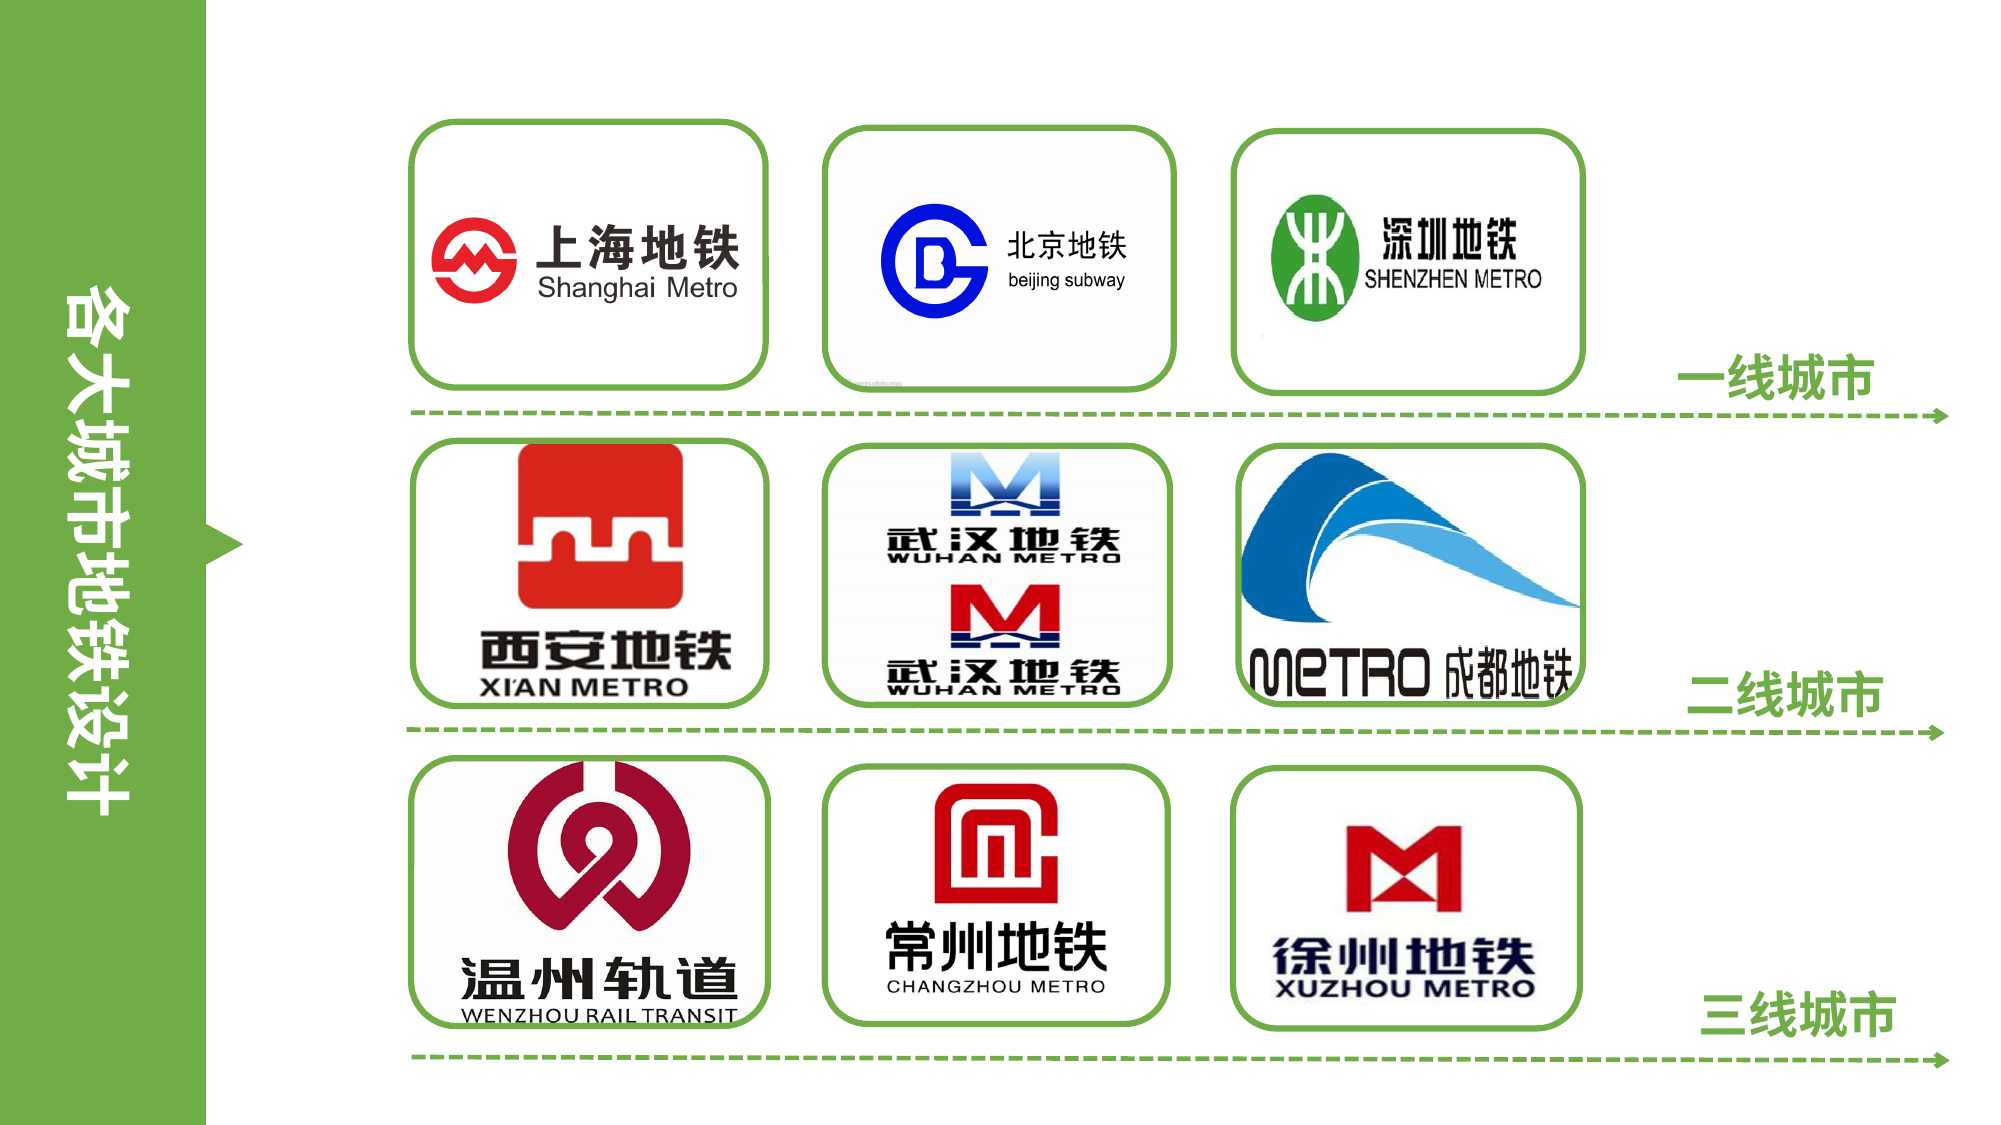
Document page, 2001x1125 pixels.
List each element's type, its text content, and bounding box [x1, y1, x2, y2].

text_box 各大城市地铁设计 [38, 269, 157, 981]
picture [824, 127, 1174, 390]
picture [411, 121, 766, 388]
text_box [0, 0, 206, 1125]
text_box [410, 412, 1950, 417]
picture [1238, 445, 1584, 705]
picture [412, 440, 767, 707]
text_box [411, 1056, 1950, 1061]
text_box 一线城市 [1661, 338, 1959, 414]
picture [824, 445, 1171, 705]
text_box 三线城市 [1683, 976, 2000, 1051]
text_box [406, 729, 1945, 733]
picture [411, 758, 768, 1026]
picture [1232, 768, 1581, 1029]
picture [1233, 131, 1583, 394]
text_box 二线城市 [1670, 655, 1901, 729]
text_box [178, 508, 244, 580]
picture [824, 766, 1168, 1024]
